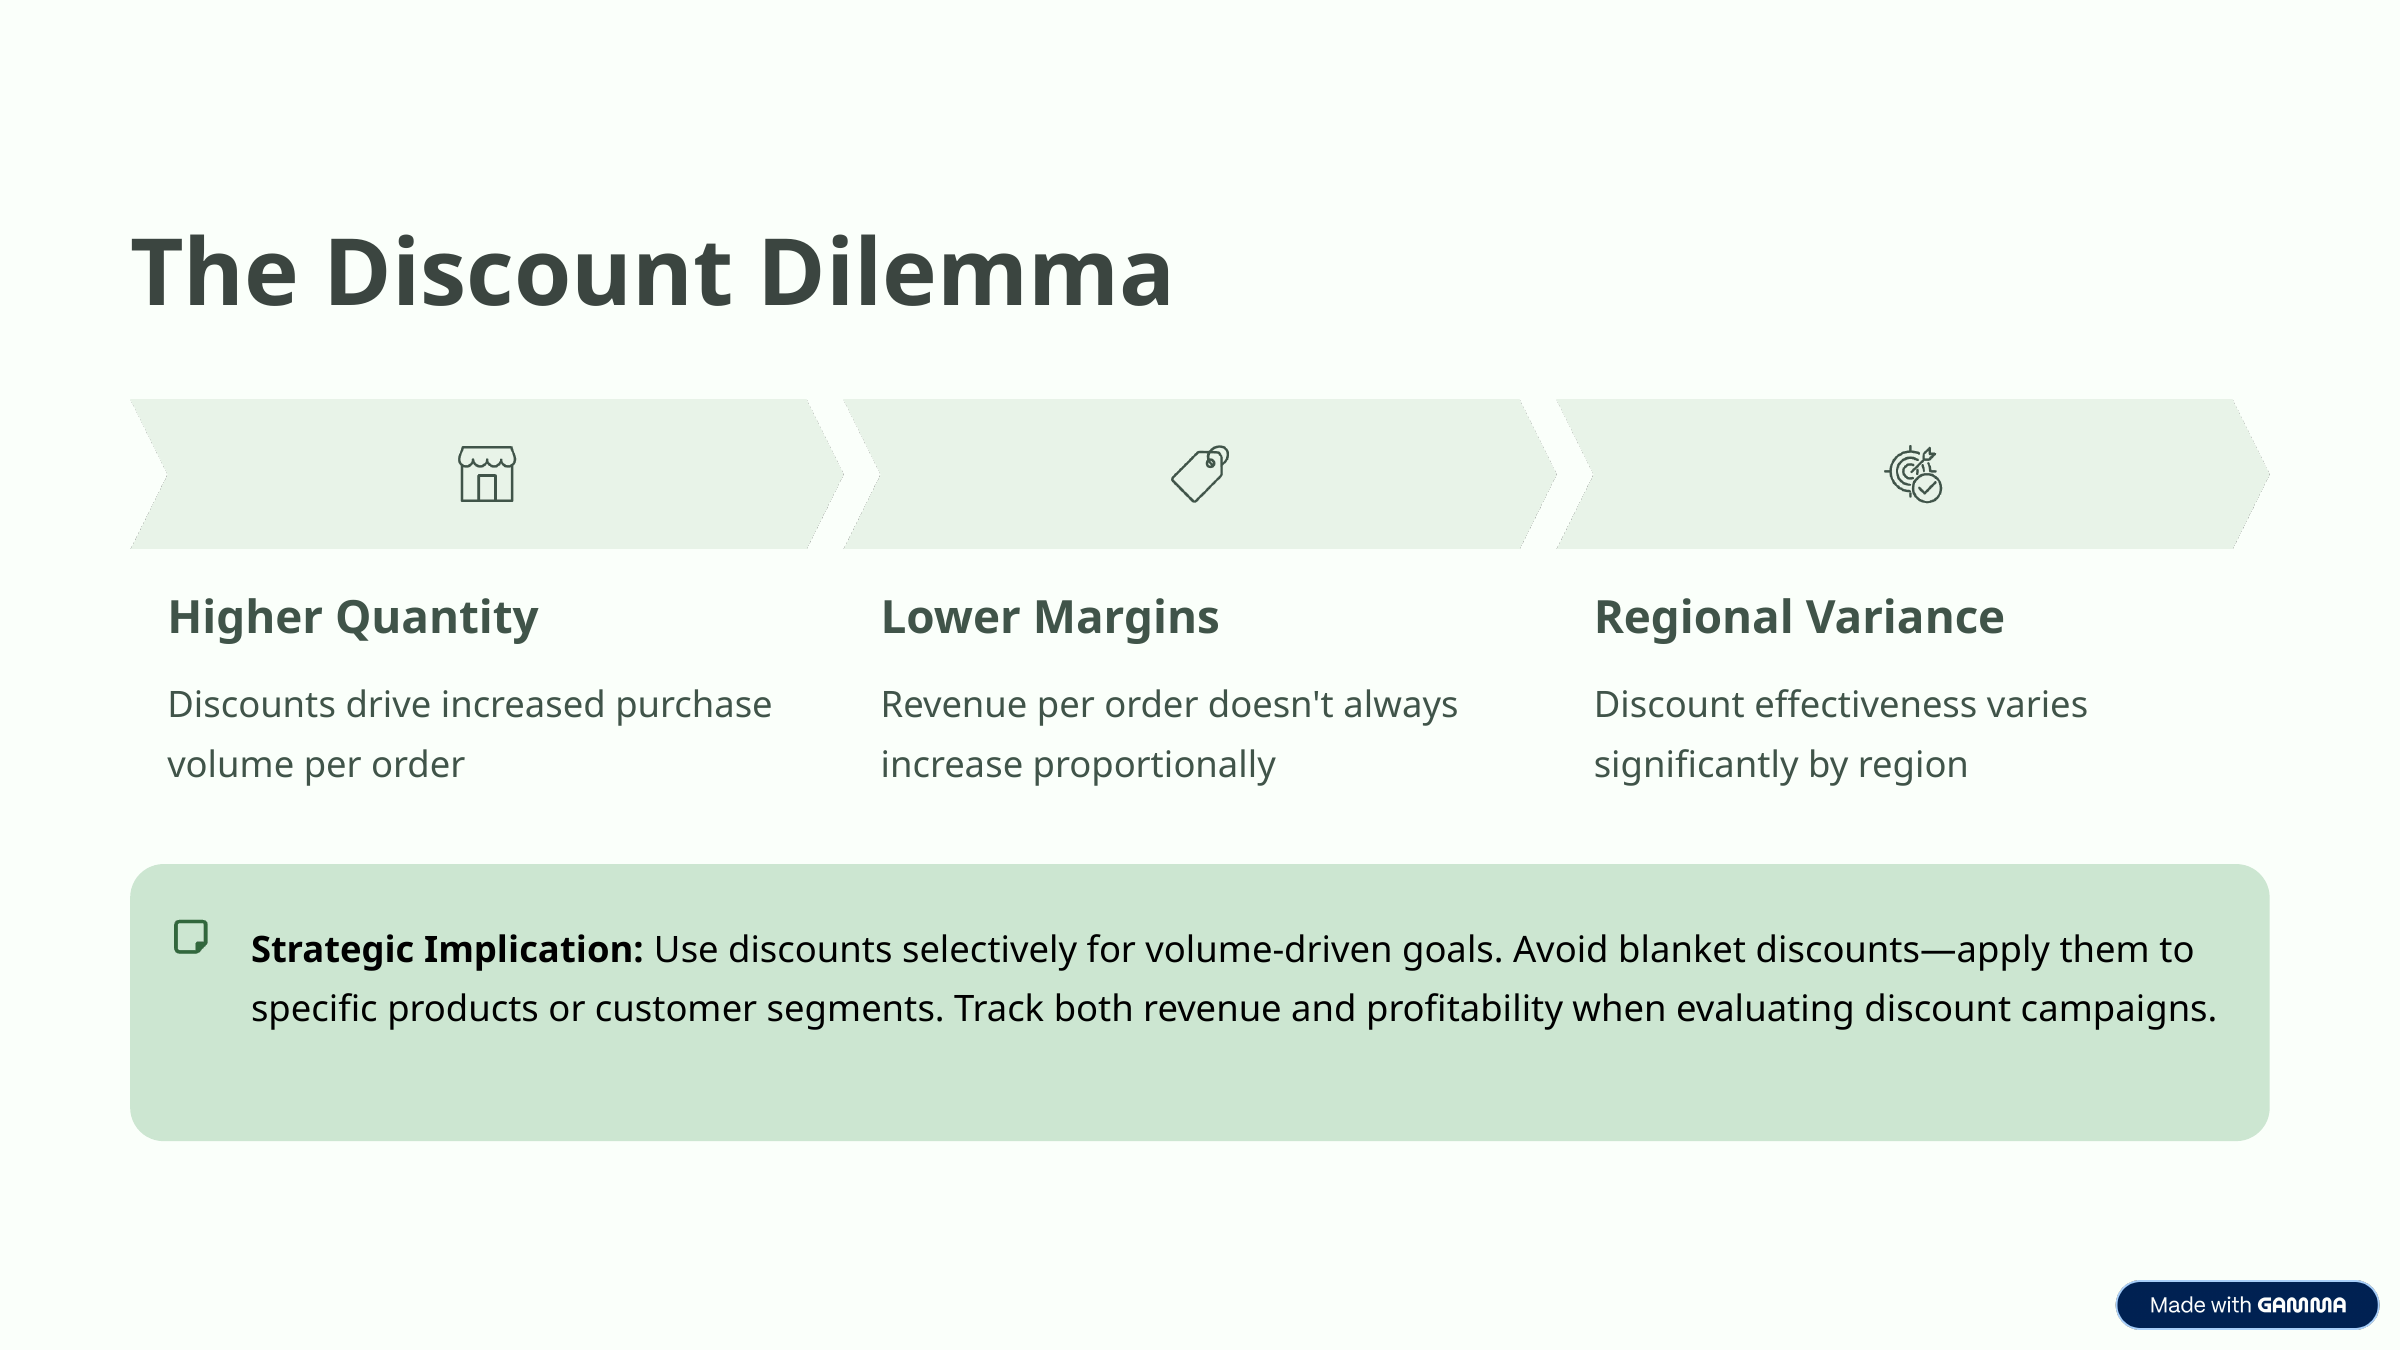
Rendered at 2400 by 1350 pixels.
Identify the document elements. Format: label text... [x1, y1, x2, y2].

picture [167, 917, 214, 956]
text_box Lower Margins [880, 585, 1346, 644]
text_box Revenue per order doesn't always increase proportionally [880, 665, 1520, 785]
text_box Higher Quantity [167, 585, 633, 644]
text_box Discounts drive increased purchase volume per order [167, 665, 807, 785]
text_box Strategic Implication: Use discounts selectively for volume-driven goals. Avoid blanket discounts—apply them to specific products or customer segments. Track both revenue and profitability when evaluating discount campaigns. [251, 910, 2233, 1090]
text_box [130, 864, 2270, 1142]
text_box Discount effectiveness varies significantly by region [1593, 665, 2233, 785]
picture [130, 399, 2270, 549]
picture [2106, 1271, 2389, 1339]
text_box The Discount Dilemma [130, 208, 1211, 325]
text_box Regional Variance [1593, 585, 2059, 644]
